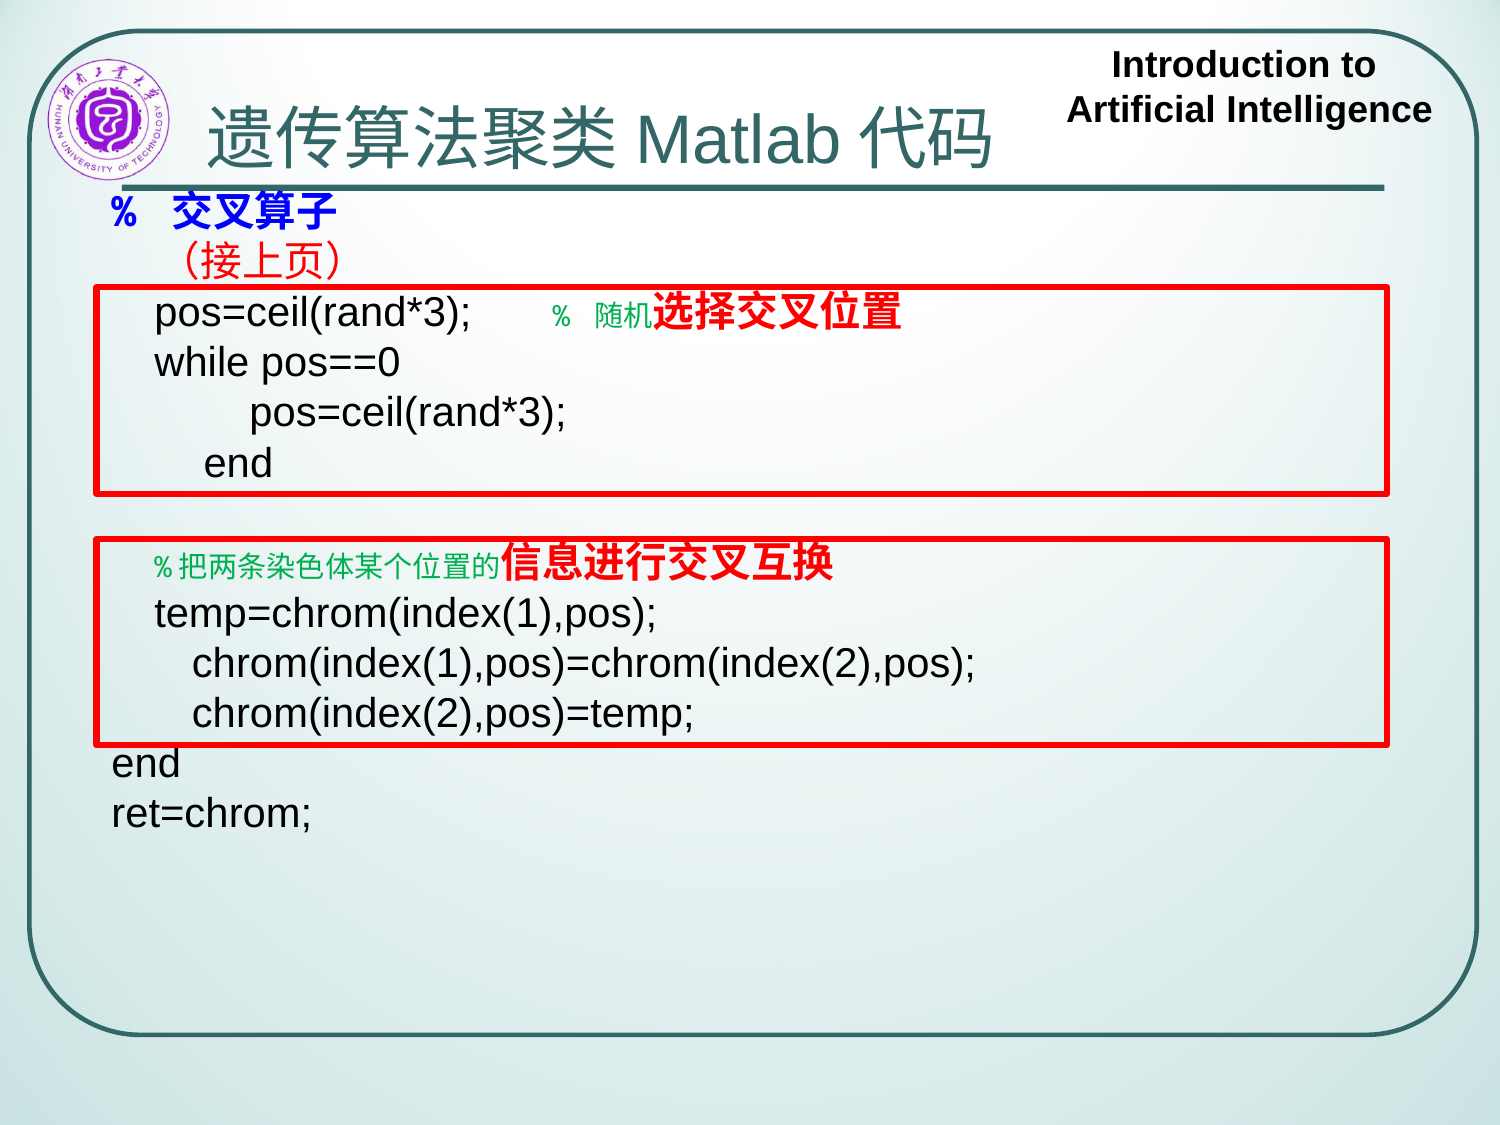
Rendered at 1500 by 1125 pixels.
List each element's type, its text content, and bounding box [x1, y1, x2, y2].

text_box [96, 538, 1387, 746]
title 遗传算法聚类Matlab代码 [159, 66, 1422, 177]
picture [0, 0, 1500, 1125]
text_box [96, 287, 1387, 494]
text_box % 交叉算子 （接上页） pos=ceil(rand*3); % 随机选择交叉位置 while pos==0 pos=ceil(rand*3); end %把两条染色体某个位置的信息进行交叉互换 temp=chrom(index(1),pos); chrom(index(1),pos)=chrom(index(2),pos); chrom(index(2),pos)=temp; end ret=chrom; [96, 177, 1485, 893]
